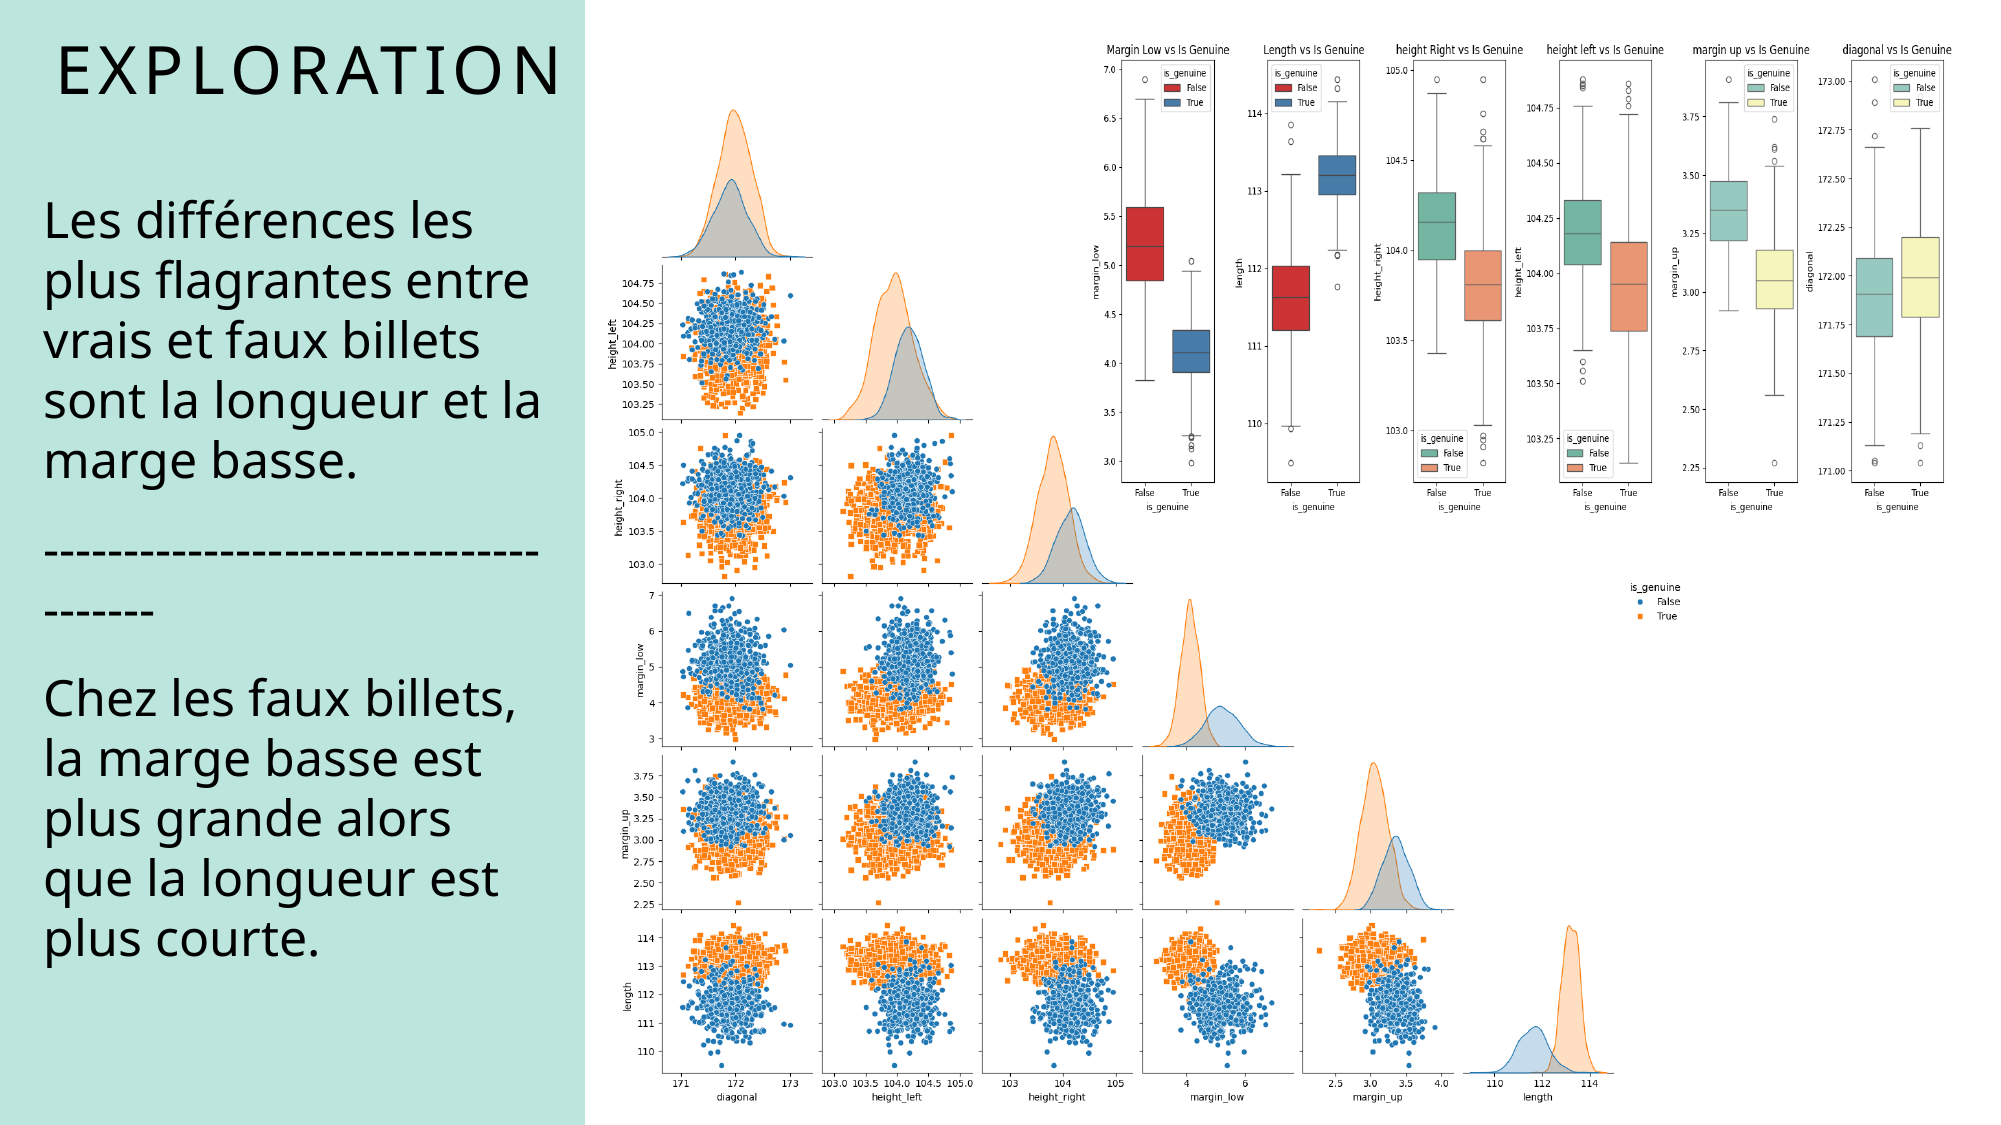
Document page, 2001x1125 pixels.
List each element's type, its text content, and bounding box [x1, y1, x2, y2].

picture [601, 37, 1957, 1109]
text_box Les différences les plus flagrantes entre vrais et faux billets sont la longueur et la marge basse. -------------------------------------- Chez les faux billets, la marge basse est plus grande alors que la longueur est plus courte. [43, 188, 551, 1088]
title Exploration [16, 37, 602, 158]
